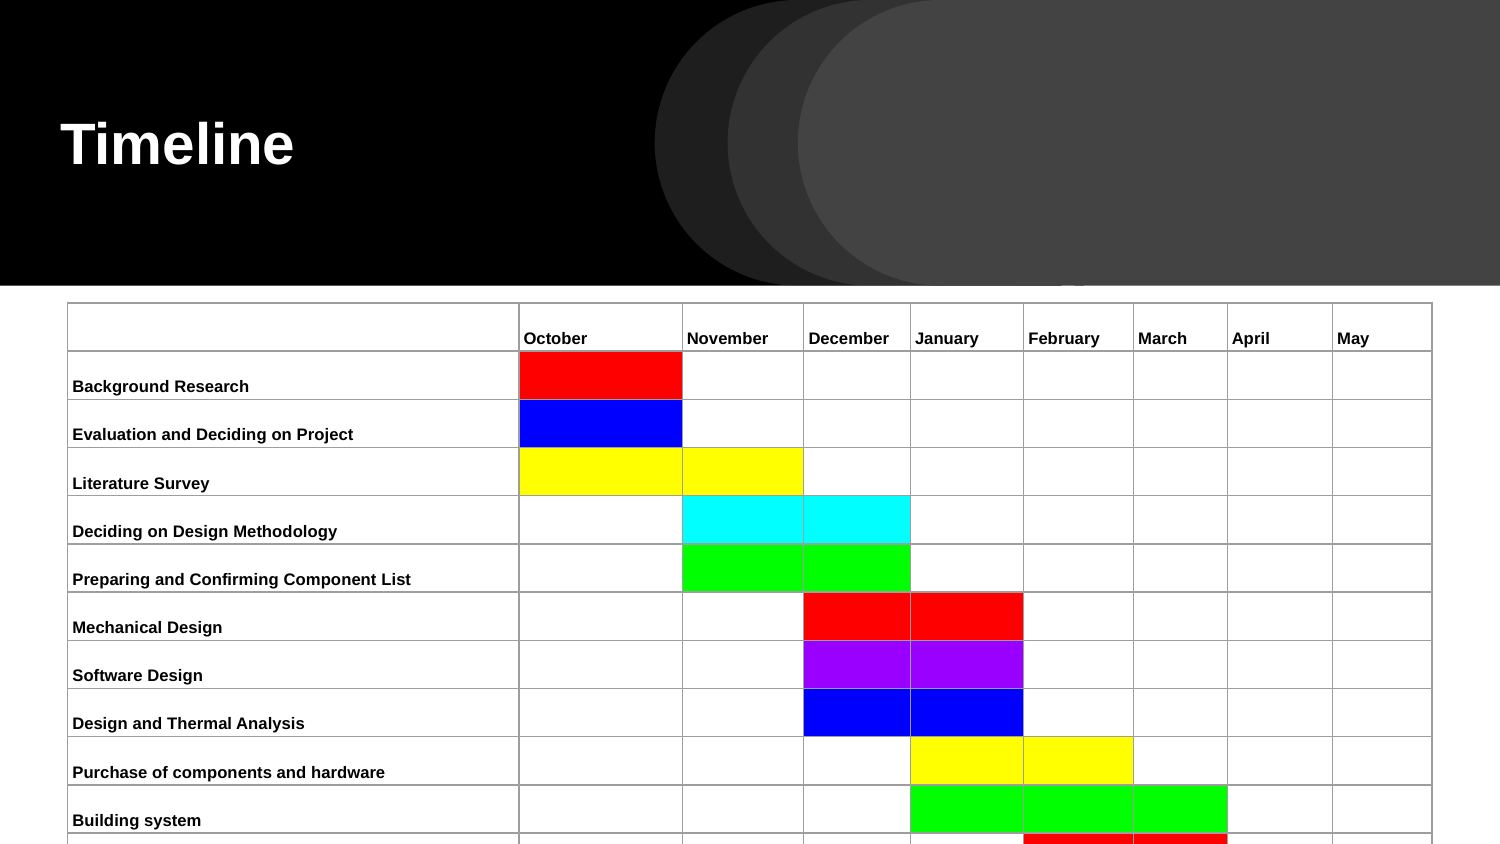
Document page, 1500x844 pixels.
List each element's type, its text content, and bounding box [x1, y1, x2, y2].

table_cell [1024, 641, 1133, 688]
table_cell [1024, 593, 1133, 640]
table_cell [683, 352, 803, 399]
table_cell [911, 593, 1023, 640]
table_cell [911, 786, 1023, 832]
table_cell [1228, 593, 1332, 640]
table_cell [911, 545, 1023, 591]
table_header March [1134, 304, 1227, 350]
table_header May [1333, 304, 1431, 350]
table_cell [911, 448, 1023, 495]
table_cell Software Design [68, 641, 518, 688]
table_cell [1228, 641, 1332, 688]
table_cell [911, 352, 1023, 399]
table_cell [1024, 545, 1133, 591]
table_cell Purchase of components and hardware [68, 737, 518, 784]
table_cell [1134, 786, 1227, 832]
table_cell [911, 689, 1023, 736]
table_cell [683, 834, 803, 844]
table_cell [520, 641, 682, 688]
table_cell [1134, 737, 1227, 784]
table_cell [1024, 737, 1133, 784]
table_cell Literature Survey [68, 448, 518, 495]
table_cell [683, 737, 803, 784]
table_cell [520, 352, 682, 399]
table_cell [1228, 496, 1332, 543]
table_cell [520, 400, 682, 447]
table_cell [520, 448, 682, 495]
table_cell [1333, 834, 1431, 844]
table_cell [520, 545, 682, 591]
table_cell [804, 737, 910, 784]
table_cell [1333, 689, 1431, 736]
table_header April [1228, 304, 1332, 350]
table_cell [1024, 400, 1133, 447]
table_cell [911, 496, 1023, 543]
table_header November [683, 304, 803, 350]
table_cell [683, 641, 803, 688]
table_cell [804, 834, 910, 844]
table_cell [804, 593, 910, 640]
table_cell [1134, 496, 1227, 543]
table_cell [1134, 641, 1227, 688]
table_cell [520, 737, 682, 784]
table_cell [1024, 352, 1133, 399]
table_cell [804, 689, 910, 736]
table_cell [1228, 786, 1332, 832]
table_cell [804, 352, 910, 399]
table_cell [1333, 786, 1431, 832]
table_cell [683, 689, 803, 736]
table_cell [520, 593, 682, 640]
table_header October [520, 304, 682, 350]
table_cell Software integration [68, 834, 518, 844]
table_cell Building system [68, 786, 518, 832]
table_cell [1333, 593, 1431, 640]
table_cell [1228, 689, 1332, 736]
table_cell [1134, 352, 1227, 399]
table_cell [911, 834, 1023, 844]
table_cell Preparing and Confirming Component List [68, 545, 518, 591]
table_cell [911, 400, 1023, 447]
table_cell [1134, 593, 1227, 640]
table_cell [1134, 400, 1227, 447]
table_cell [1134, 689, 1227, 736]
table_cell [520, 786, 682, 832]
table_cell [911, 641, 1023, 688]
table_cell [1228, 545, 1332, 591]
table_cell Background Research [68, 352, 518, 399]
table_cell [1228, 834, 1332, 844]
table_cell [804, 496, 910, 543]
table_cell [1134, 834, 1227, 844]
table_cell [804, 448, 910, 495]
table_cell [1228, 737, 1332, 784]
table_cell [1024, 689, 1133, 736]
table_cell [683, 448, 803, 495]
table_cell [1024, 496, 1133, 543]
table_header [68, 304, 518, 350]
table_cell [1228, 448, 1332, 495]
table_cell [1024, 448, 1133, 495]
table_cell [1333, 400, 1431, 447]
table_cell [804, 641, 910, 688]
table_cell [1333, 737, 1431, 784]
table_cell Mechanical Design [68, 593, 518, 640]
table_cell [1333, 545, 1431, 591]
table_cell [520, 834, 682, 844]
table_cell [520, 496, 682, 543]
table_cell [1228, 400, 1332, 447]
table_cell [804, 400, 910, 447]
table_cell [1024, 834, 1133, 844]
table_cell Design and Thermal Analysis [68, 689, 518, 736]
table_cell [683, 786, 803, 832]
table_cell Evaluation and Deciding on Project [68, 400, 518, 447]
table_cell [1024, 786, 1133, 832]
table_cell [1228, 352, 1332, 399]
table_cell [1134, 545, 1227, 591]
table_cell [804, 786, 910, 832]
table_cell [1134, 448, 1227, 495]
table_header December [804, 304, 910, 350]
table_header February [1024, 304, 1133, 350]
table_cell [1333, 448, 1431, 495]
table_cell [520, 689, 682, 736]
table_cell [683, 496, 803, 543]
table_header January [911, 304, 1023, 350]
table_cell [683, 400, 803, 447]
table_cell [1333, 352, 1431, 399]
title Timeline [45, 93, 629, 261]
table_cell [1333, 496, 1431, 543]
table_cell [683, 545, 803, 591]
table_cell Deciding on Design Methodology [68, 496, 518, 543]
table_cell [911, 737, 1023, 784]
table_cell [804, 545, 910, 591]
table_cell [683, 593, 803, 640]
table_cell [1333, 641, 1431, 688]
